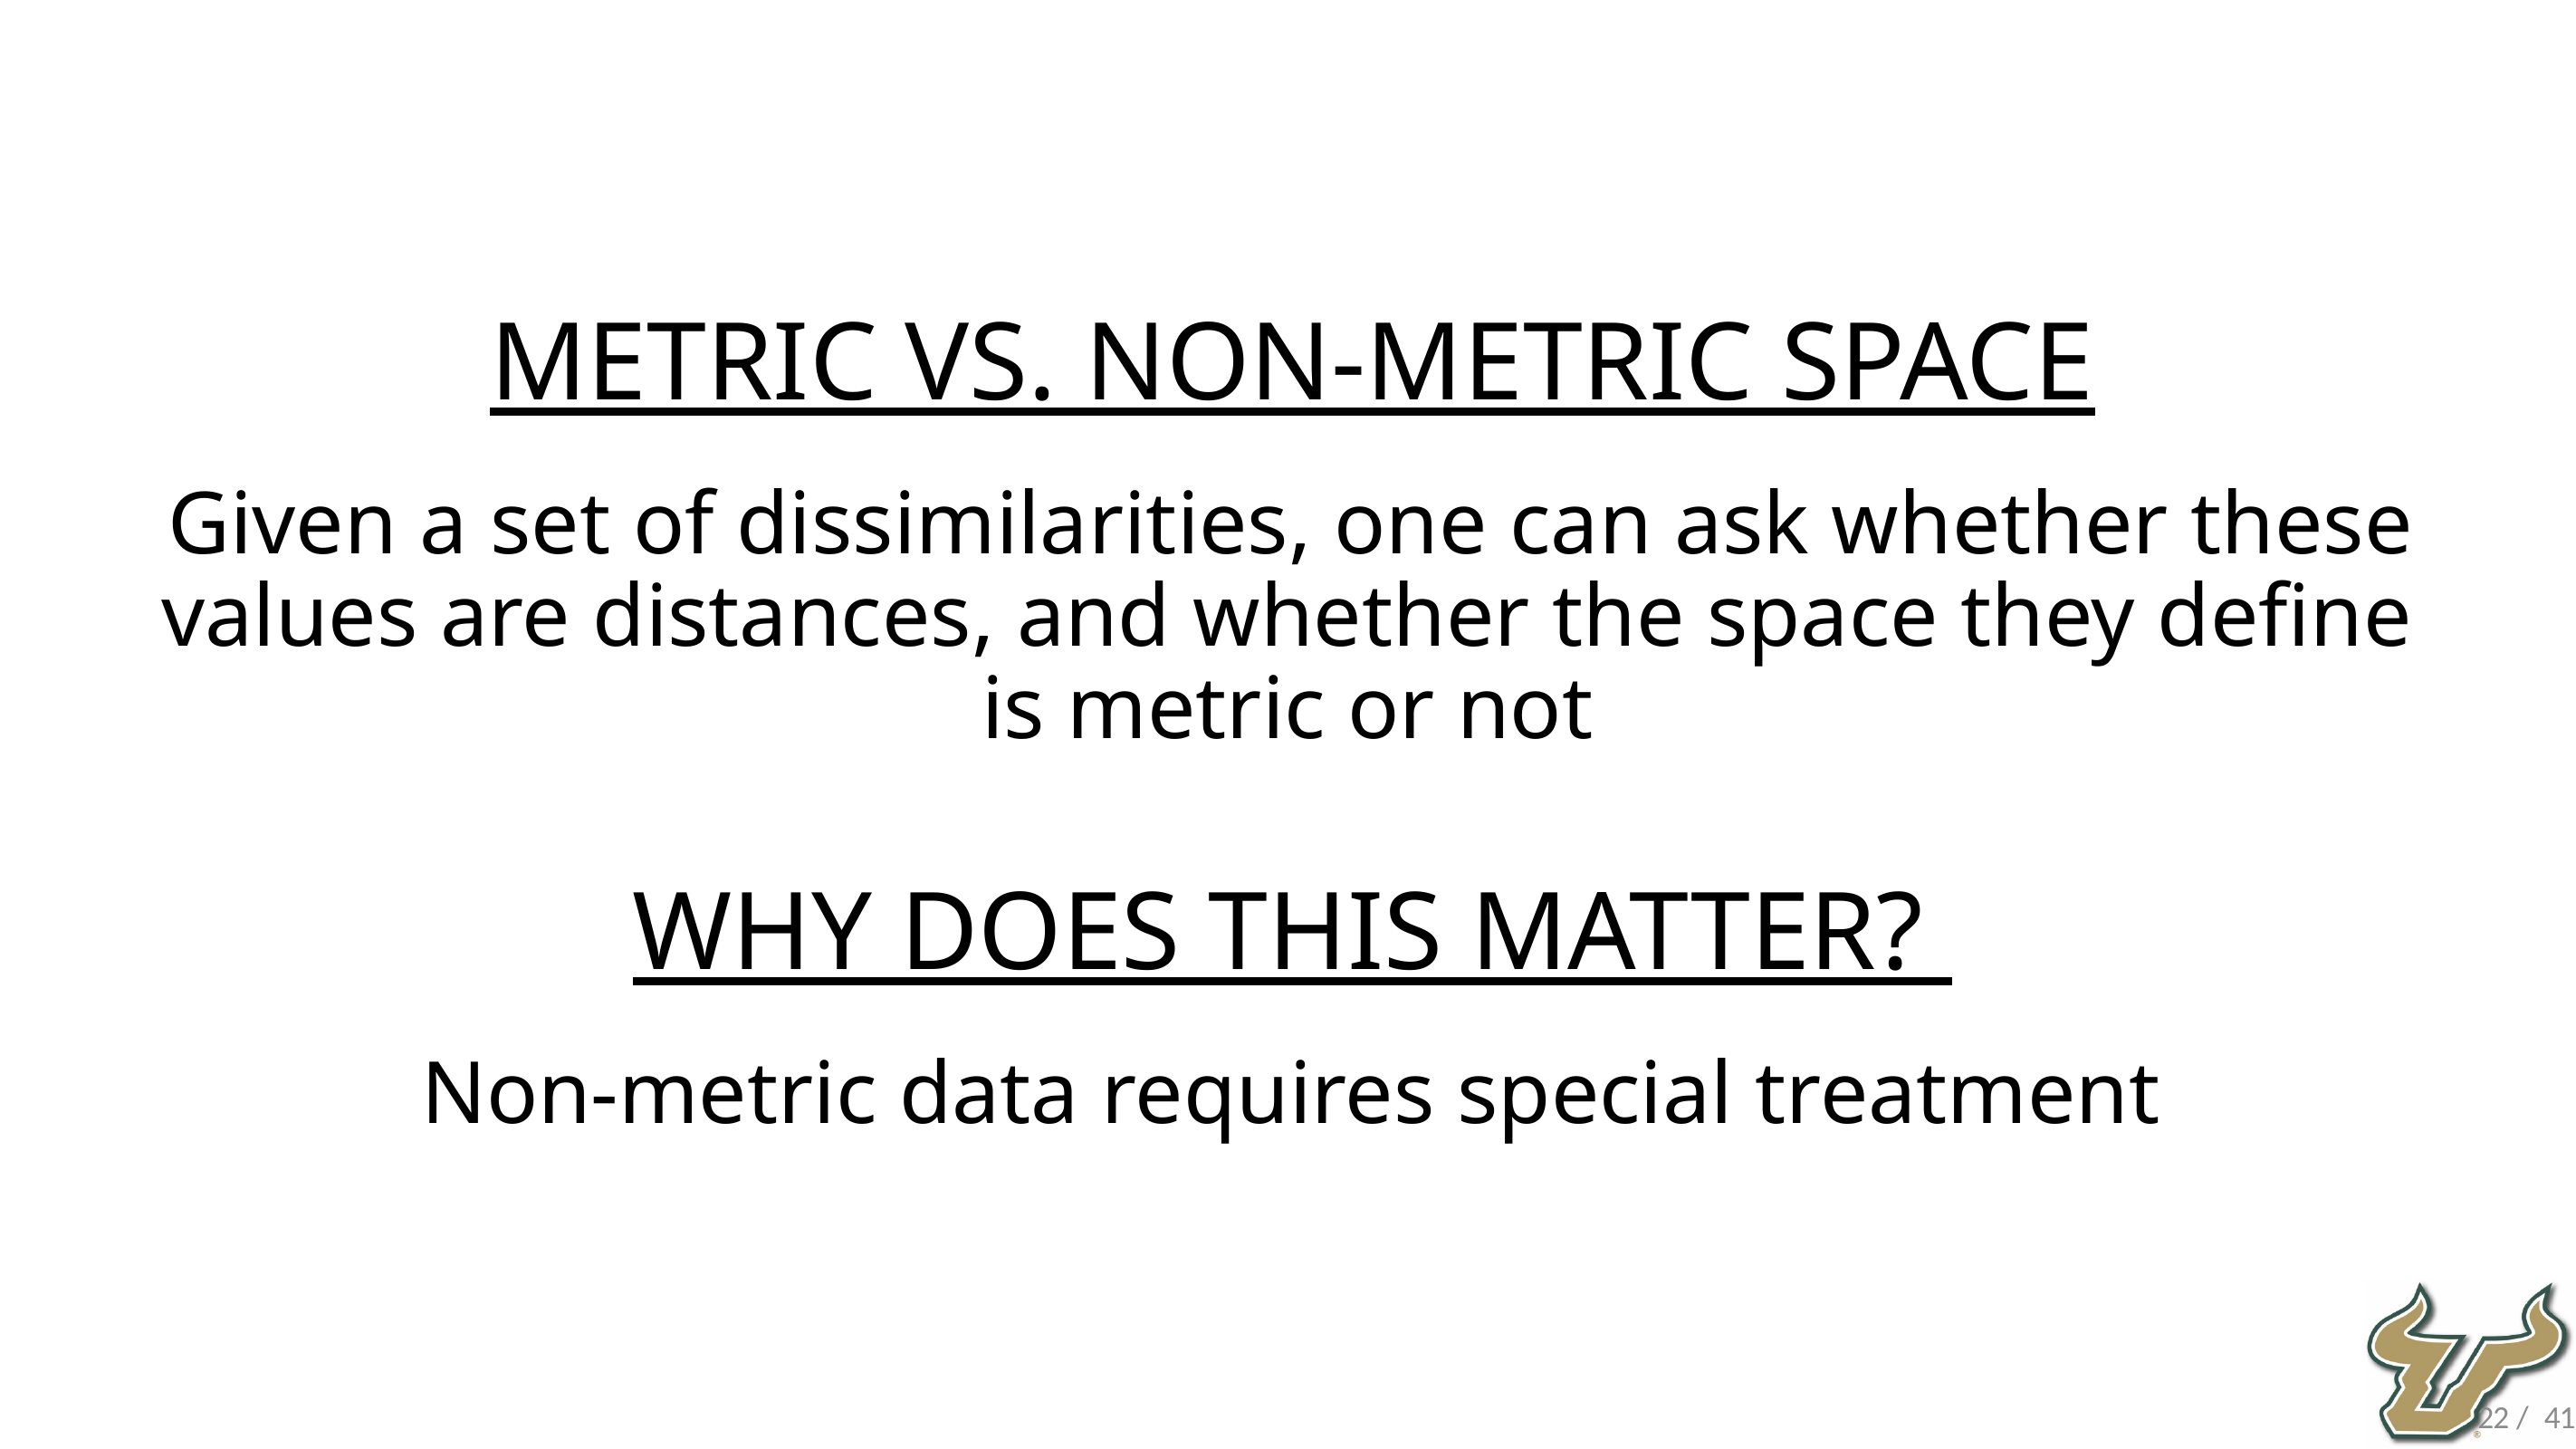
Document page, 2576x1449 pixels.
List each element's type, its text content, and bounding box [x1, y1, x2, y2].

slide_number 22 / 41 [2464, 997, 2576, 1449]
list Metric vs. Non-metric space Given a set of dissimilarities, one can ask whether these values are distances, and whether the space they define is metric or not Why does this matter? Non-metric data requires special treatment [139, 175, 2437, 1274]
picture [2363, 1278, 2464, 1448]
